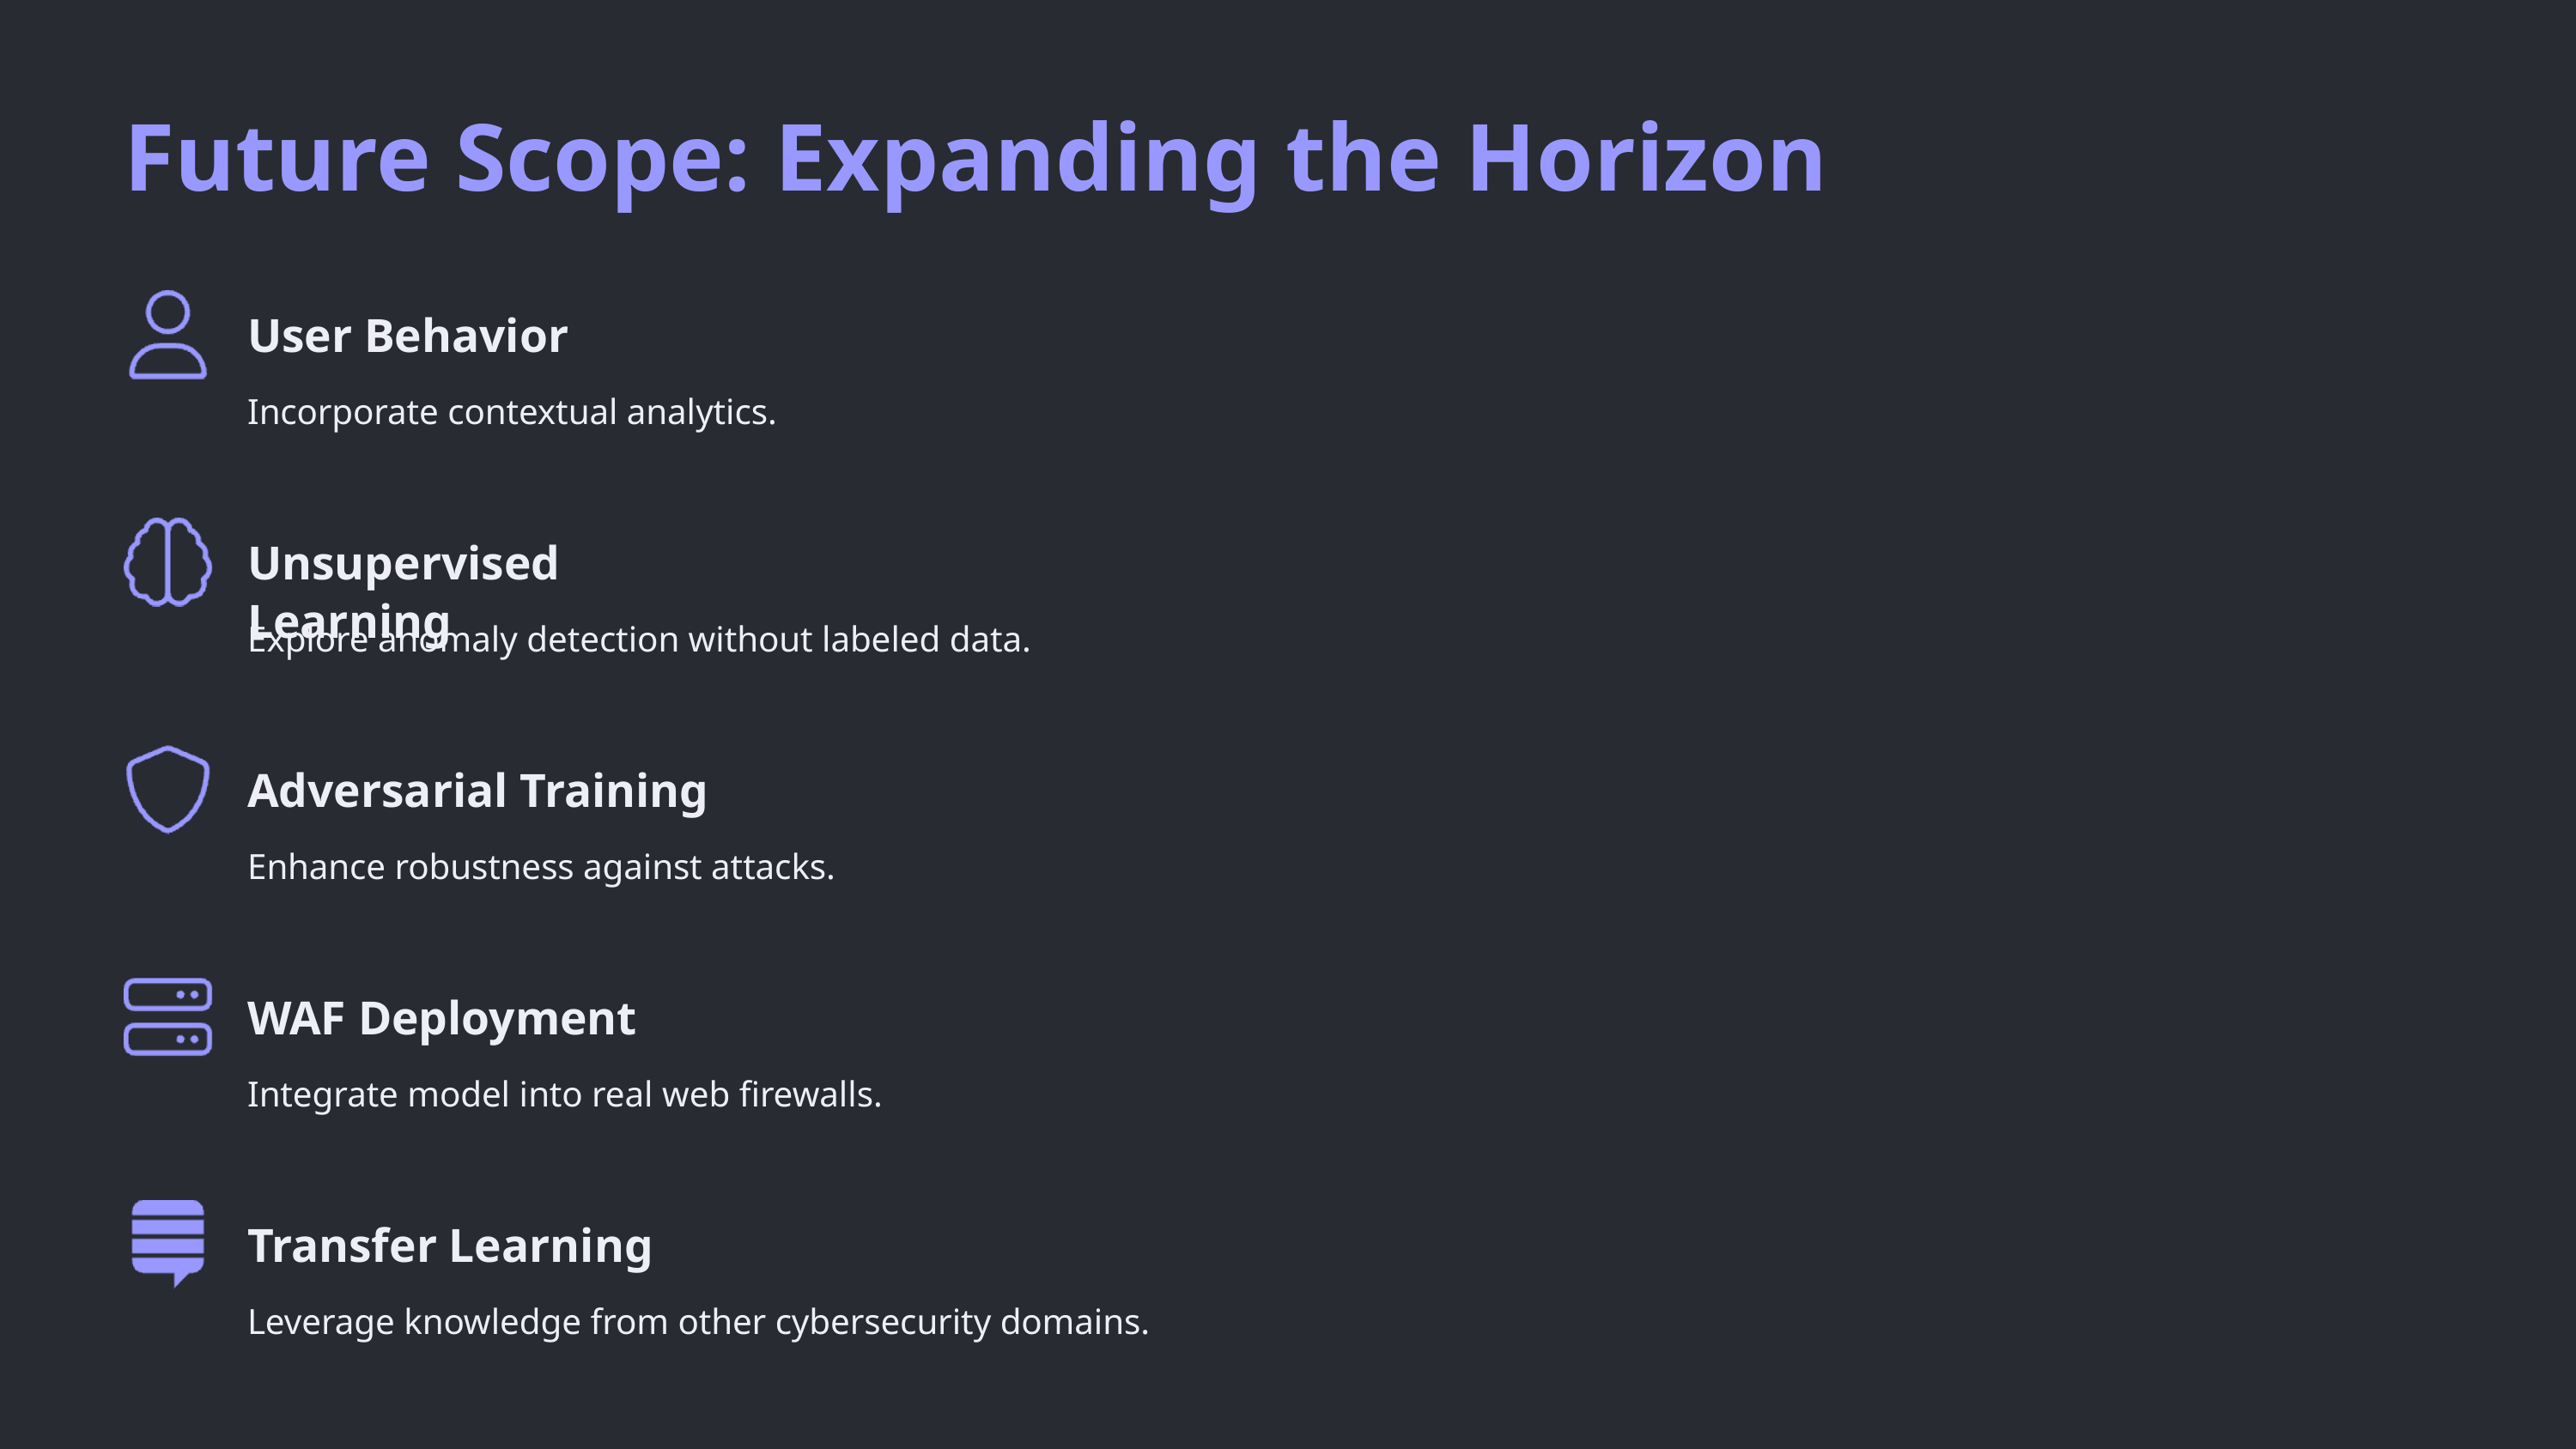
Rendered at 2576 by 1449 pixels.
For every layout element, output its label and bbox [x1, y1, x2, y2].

text_box [246, 305, 714, 364]
text_box [246, 1215, 714, 1274]
text_box [246, 760, 714, 819]
text_box [246, 987, 714, 1046]
text_box [246, 532, 725, 591]
text_box [0, 0, 2576, 1449]
text_box [246, 384, 2452, 441]
text_box [123, 96, 1842, 233]
text_box [246, 839, 2452, 897]
text_box [246, 1067, 2452, 1125]
text_box [246, 611, 2452, 670]
text_box [246, 1294, 2452, 1352]
